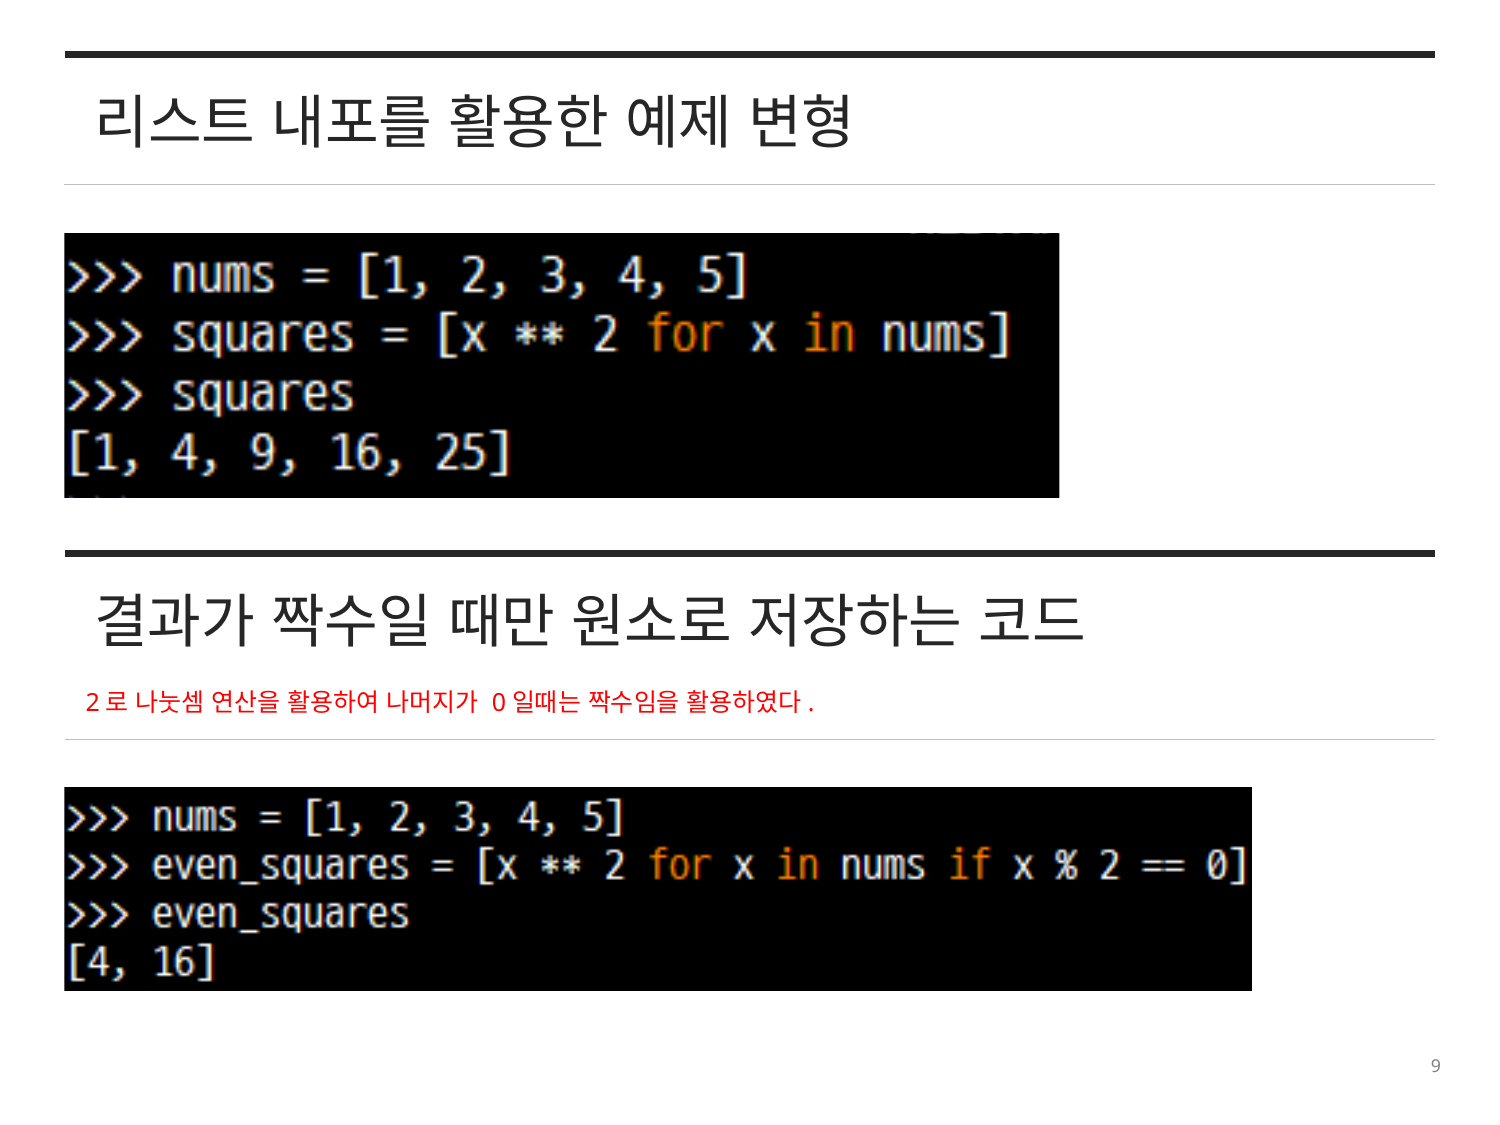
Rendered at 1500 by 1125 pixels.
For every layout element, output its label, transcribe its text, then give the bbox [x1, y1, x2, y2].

picture [64, 787, 1253, 991]
picture [64, 232, 1060, 498]
text_box 리스트 내포를 활용한 예제 변형 [53, 77, 1187, 163]
text_box 2로 나눗셈 연산을 활용하여 나머지가 0일때는 짝수임을 활용하였다. [64, 675, 1435, 724]
text_box 결과가 짝수일 때만 원소로 저장하는 코드 [52, 576, 1252, 662]
